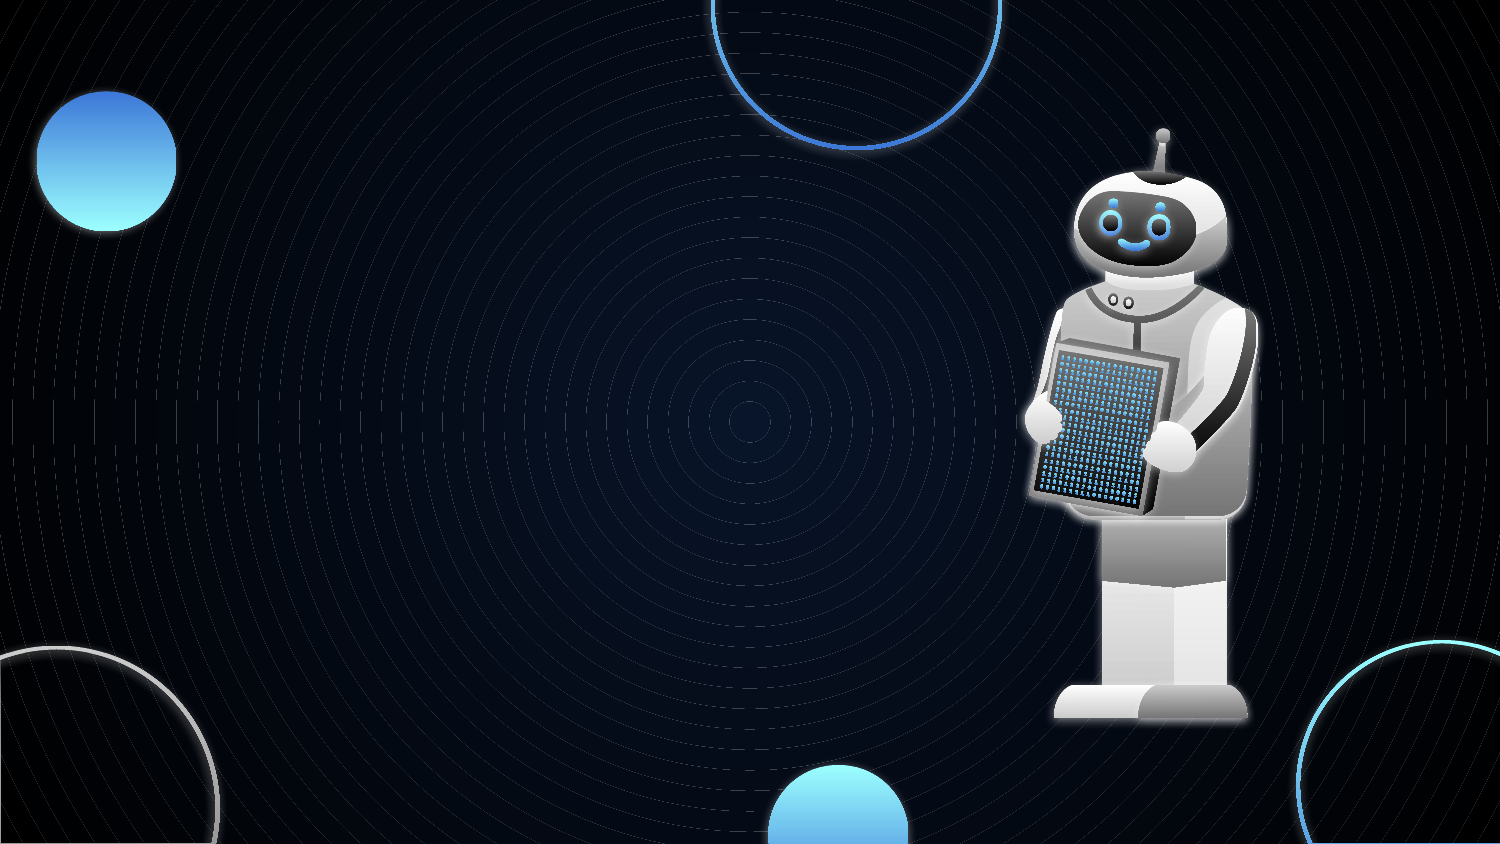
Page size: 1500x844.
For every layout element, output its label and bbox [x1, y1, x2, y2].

text_box [710, 0, 1002, 150]
text_box [36, 91, 177, 232]
text_box [768, 764, 909, 844]
text_box [1023, 127, 1272, 719]
